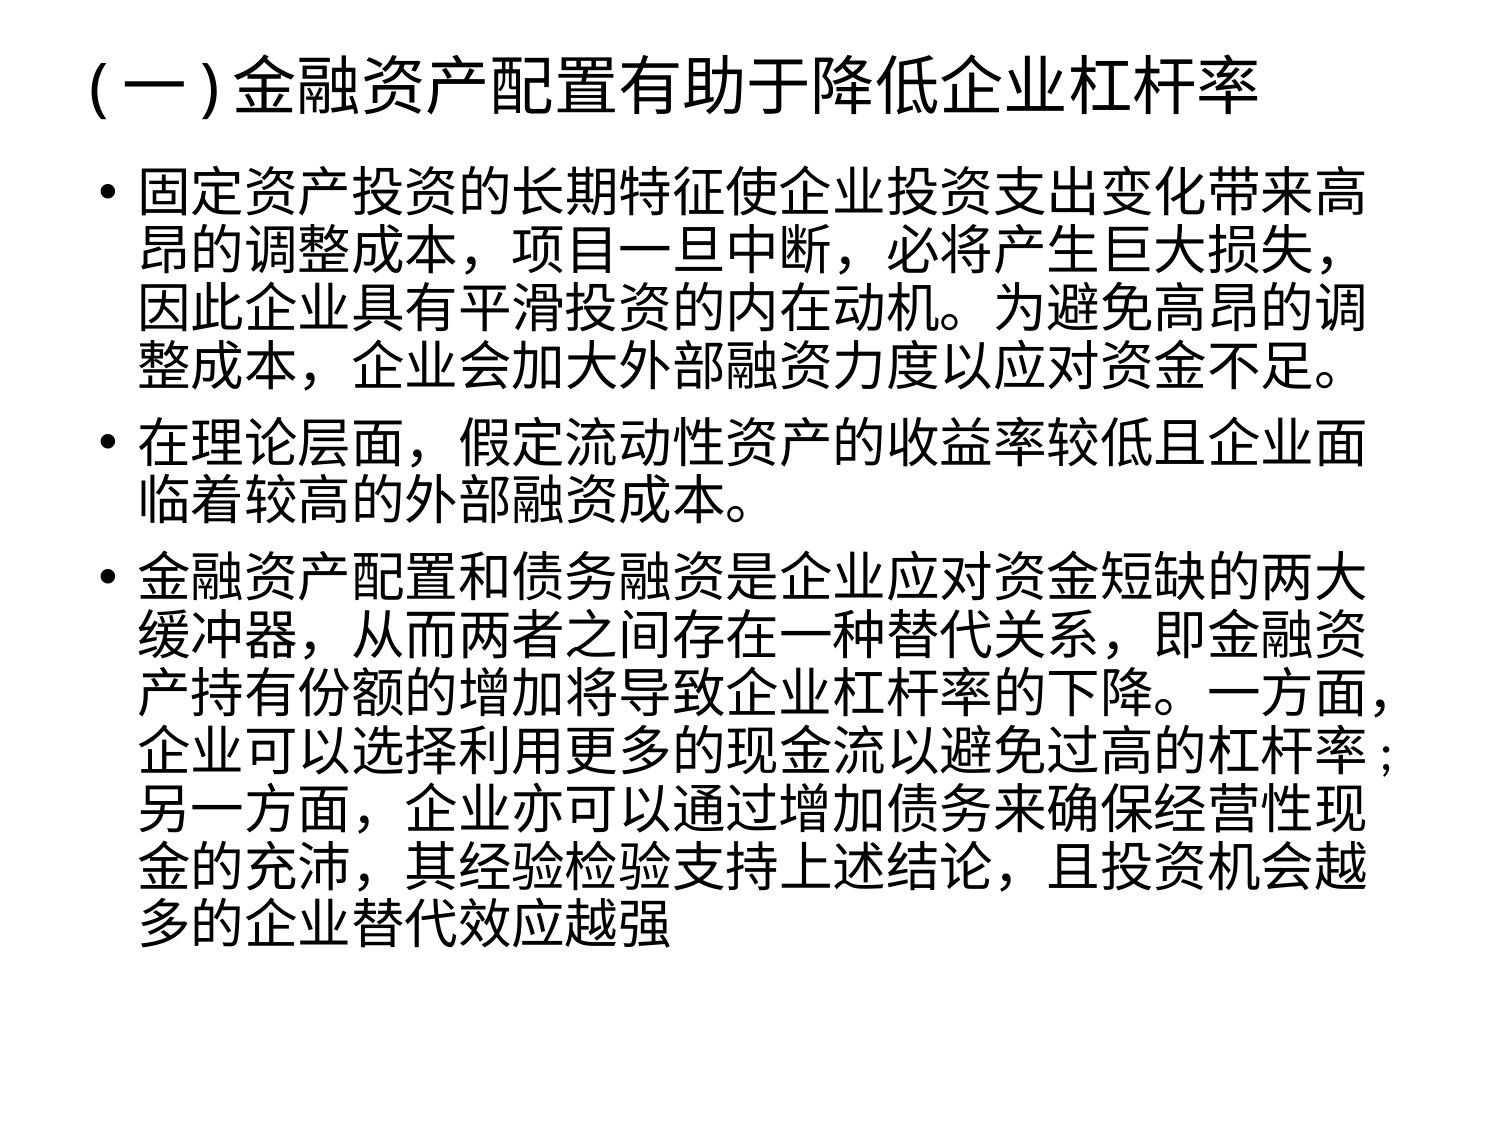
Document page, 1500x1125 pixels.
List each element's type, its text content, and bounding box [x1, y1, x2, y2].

list 固定资产投资的长期特征使企业投资支出变化带来高昂的调整成本，项目一旦中断，必将产生巨大损失，因此企业具有平滑投资的内在动机。为避免高昂的调整成本，企业会加大外部融资力度以应对资金不足。 在理论层面，假定流动性资产的收益率较低且企业面临着较高的外部融资成本。 金融资产配置和债务融资是企业应对资金短缺的两大缓冲器，从而两者之间存在一种替代关系，即金融资产持有份额的增加将导致企业杠杆率的下降。一方面，企业可以选择利用更多的现金流以避免过高的杠杆率;另一方面，企业亦可以通过增加债务来确保经营性现金的充沛，其经验检验支持上述结论，且投资机会越多的企业替代效应越强 [83, 158, 1397, 1014]
title (一)金融资产配置有助于降低企业杠杆率 [74, 19, 1448, 158]
